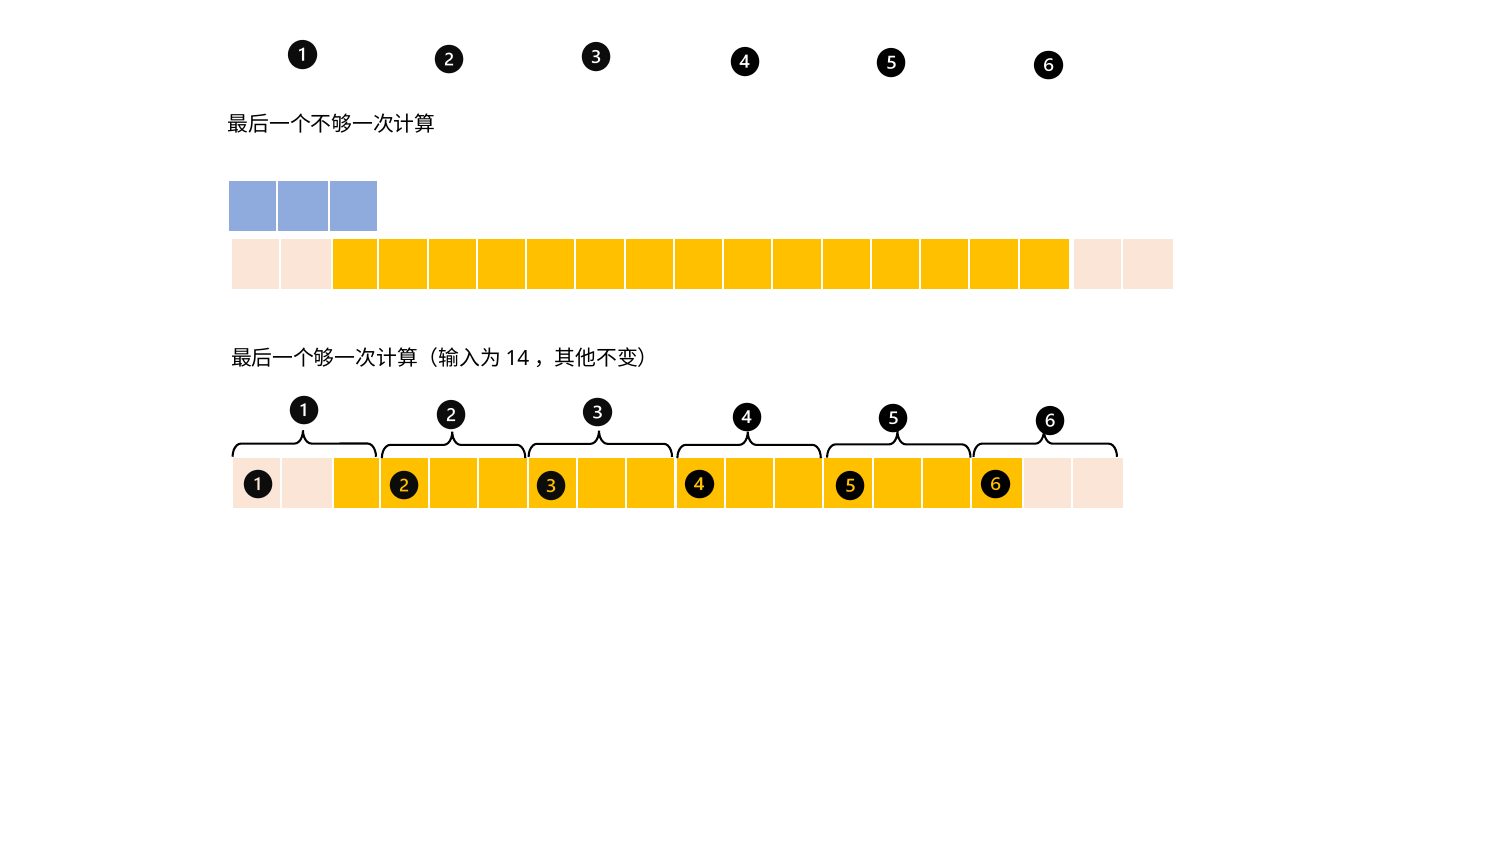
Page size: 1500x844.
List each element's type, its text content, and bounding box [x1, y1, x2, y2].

text_box [1072, 237, 1121, 291]
text_box [972, 439, 1118, 457]
picture [286, 392, 322, 428]
picture [579, 394, 616, 430]
text_box [330, 179, 379, 233]
text_box [574, 237, 624, 291]
picture [431, 41, 467, 77]
text_box [821, 237, 870, 291]
text_box [334, 456, 379, 510]
text_box [1071, 456, 1125, 510]
text_box [625, 457, 674, 510]
text_box [276, 179, 330, 233]
picture [1030, 47, 1067, 83]
text_box [970, 457, 1022, 510]
picture [1032, 402, 1068, 439]
picture [577, 38, 614, 75]
text_box 最后一个不够一次计算 [213, 103, 480, 144]
text_box [1121, 237, 1175, 291]
picture [977, 466, 1014, 502]
picture [729, 399, 765, 435]
text_box [379, 456, 428, 510]
text_box [1022, 457, 1071, 510]
picture [386, 467, 422, 503]
text_box [673, 237, 722, 291]
text_box [624, 237, 673, 291]
text_box [527, 457, 576, 510]
text_box [231, 457, 280, 510]
text_box [230, 237, 279, 291]
text_box [227, 179, 276, 233]
text_box [576, 457, 625, 510]
picture [284, 36, 321, 73]
text_box [477, 458, 527, 510]
picture [873, 44, 909, 81]
text_box [724, 459, 773, 510]
picture [681, 466, 718, 502]
picture [832, 467, 868, 504]
picture [240, 466, 276, 502]
text_box [870, 237, 919, 291]
text_box [231, 430, 378, 457]
text_box [1018, 237, 1072, 291]
text_box [279, 237, 333, 291]
text_box [968, 237, 1018, 291]
text_box [919, 237, 968, 291]
text_box [822, 456, 872, 510]
text_box [773, 459, 822, 510]
text_box [476, 237, 525, 291]
picture [533, 467, 569, 504]
text_box [428, 459, 477, 510]
text_box 最后一个够一次计算（输入为14，其他不变） [216, 337, 686, 378]
picture [727, 43, 763, 80]
text_box [722, 237, 771, 291]
text_box [676, 435, 822, 459]
text_box [280, 457, 334, 510]
text_box [872, 458, 921, 510]
text_box [527, 430, 674, 458]
picture [433, 396, 469, 433]
text_box [771, 237, 821, 291]
text_box [674, 456, 724, 510]
text_box [377, 237, 427, 291]
text_box [380, 433, 527, 459]
text_box [826, 436, 972, 458]
text_box [525, 237, 574, 291]
text_box [921, 458, 970, 510]
text_box [333, 237, 377, 291]
text_box [427, 237, 476, 291]
picture [875, 400, 911, 436]
